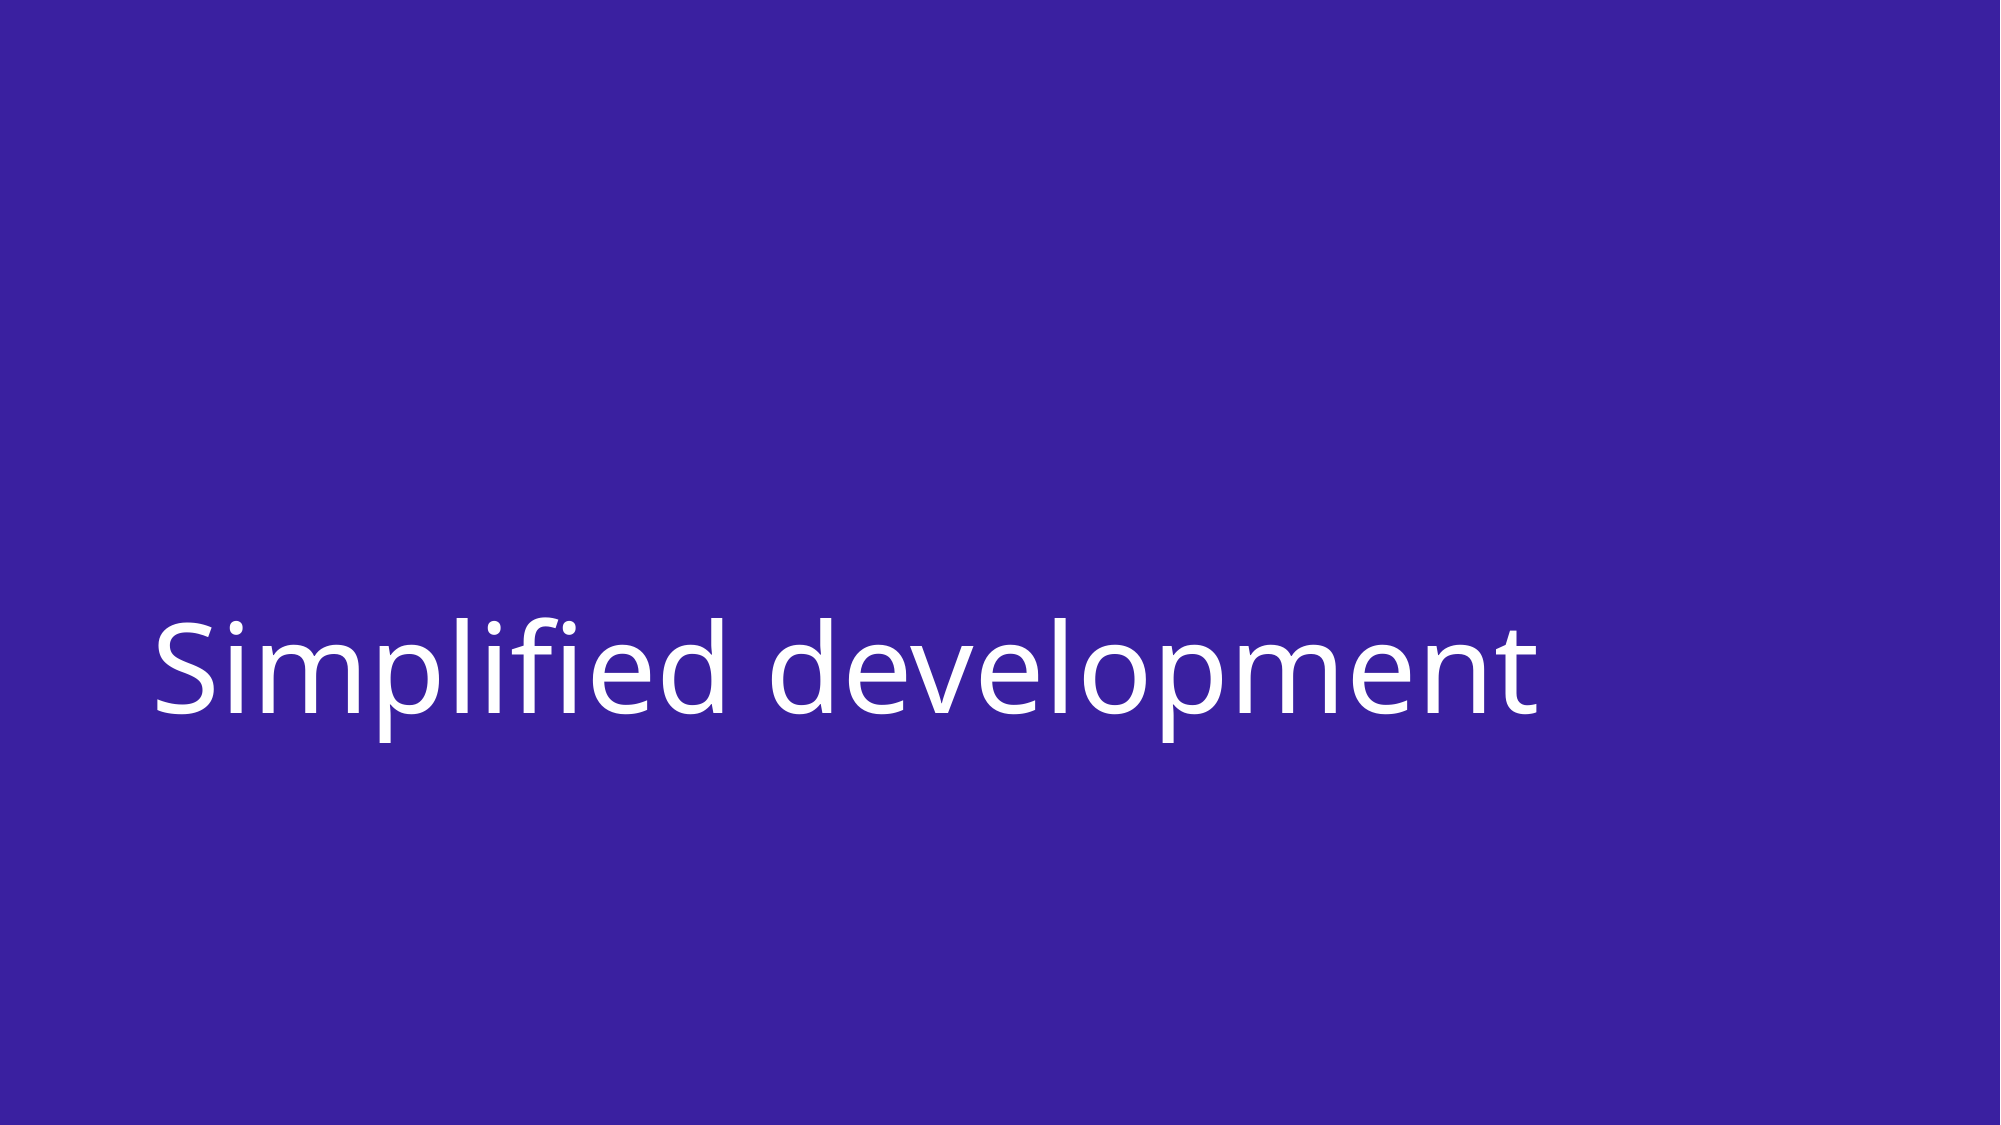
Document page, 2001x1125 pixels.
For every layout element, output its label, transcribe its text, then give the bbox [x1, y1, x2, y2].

title Simplified development [136, 280, 1862, 749]
